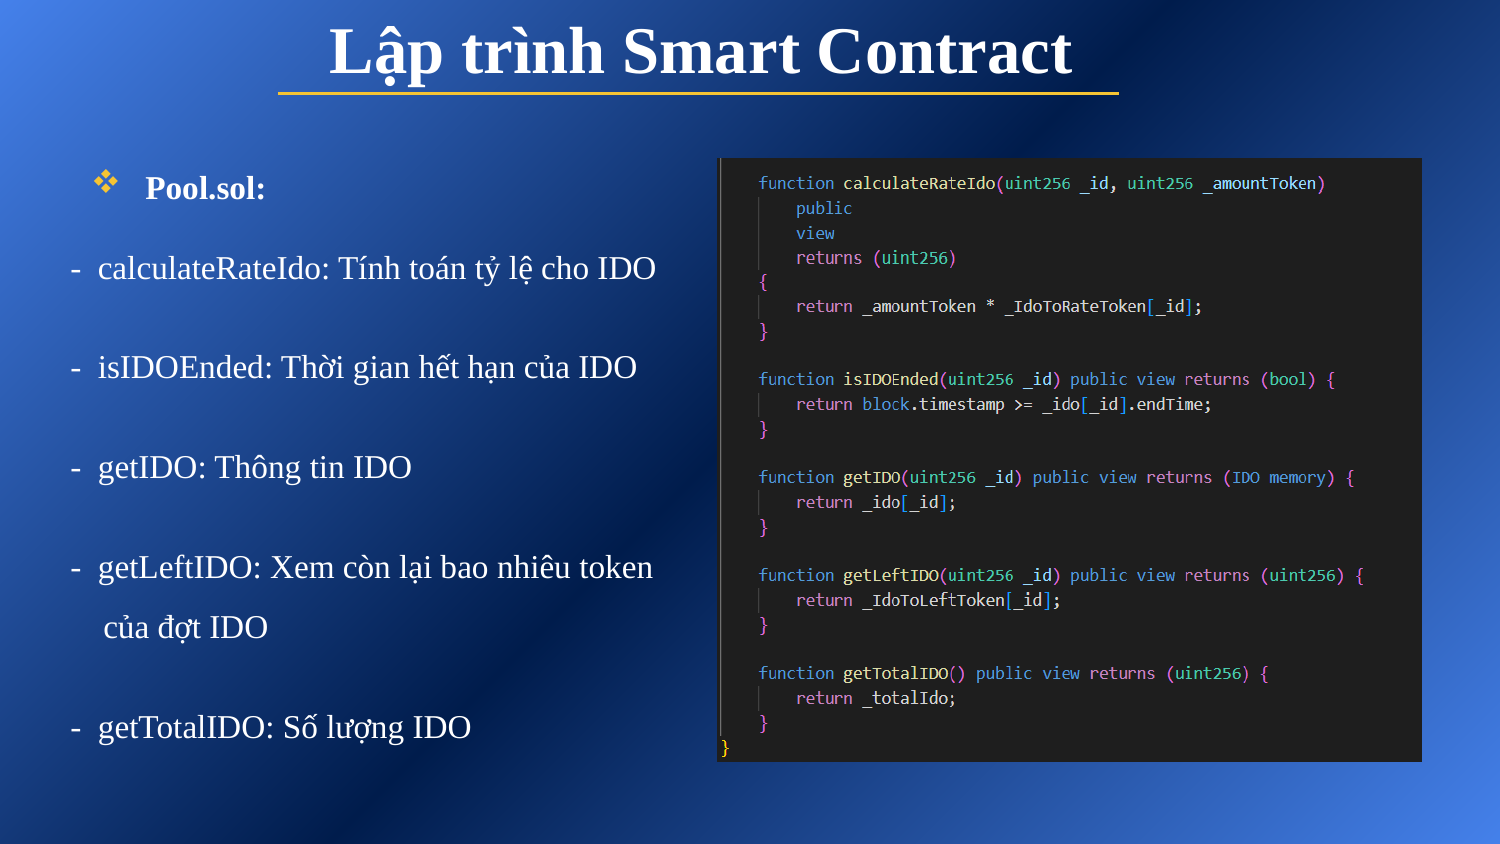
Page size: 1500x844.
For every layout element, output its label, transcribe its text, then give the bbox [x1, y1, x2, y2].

text_box Pool.sol: - calculateRateIdo: Tính toán tỷ lệ cho IDO - isIDOEnded: Thời gian hết hạn của IDO - getIDO: Thông tin IDO - getLeftIDO: Xem còn lại bao nhiêu token của đợt IDO - getTotalIDO: Số lượng IDO [55, 158, 679, 753]
picture [716, 158, 1422, 762]
text_box Lập trình Smart Contract [239, 0, 1398, 94]
